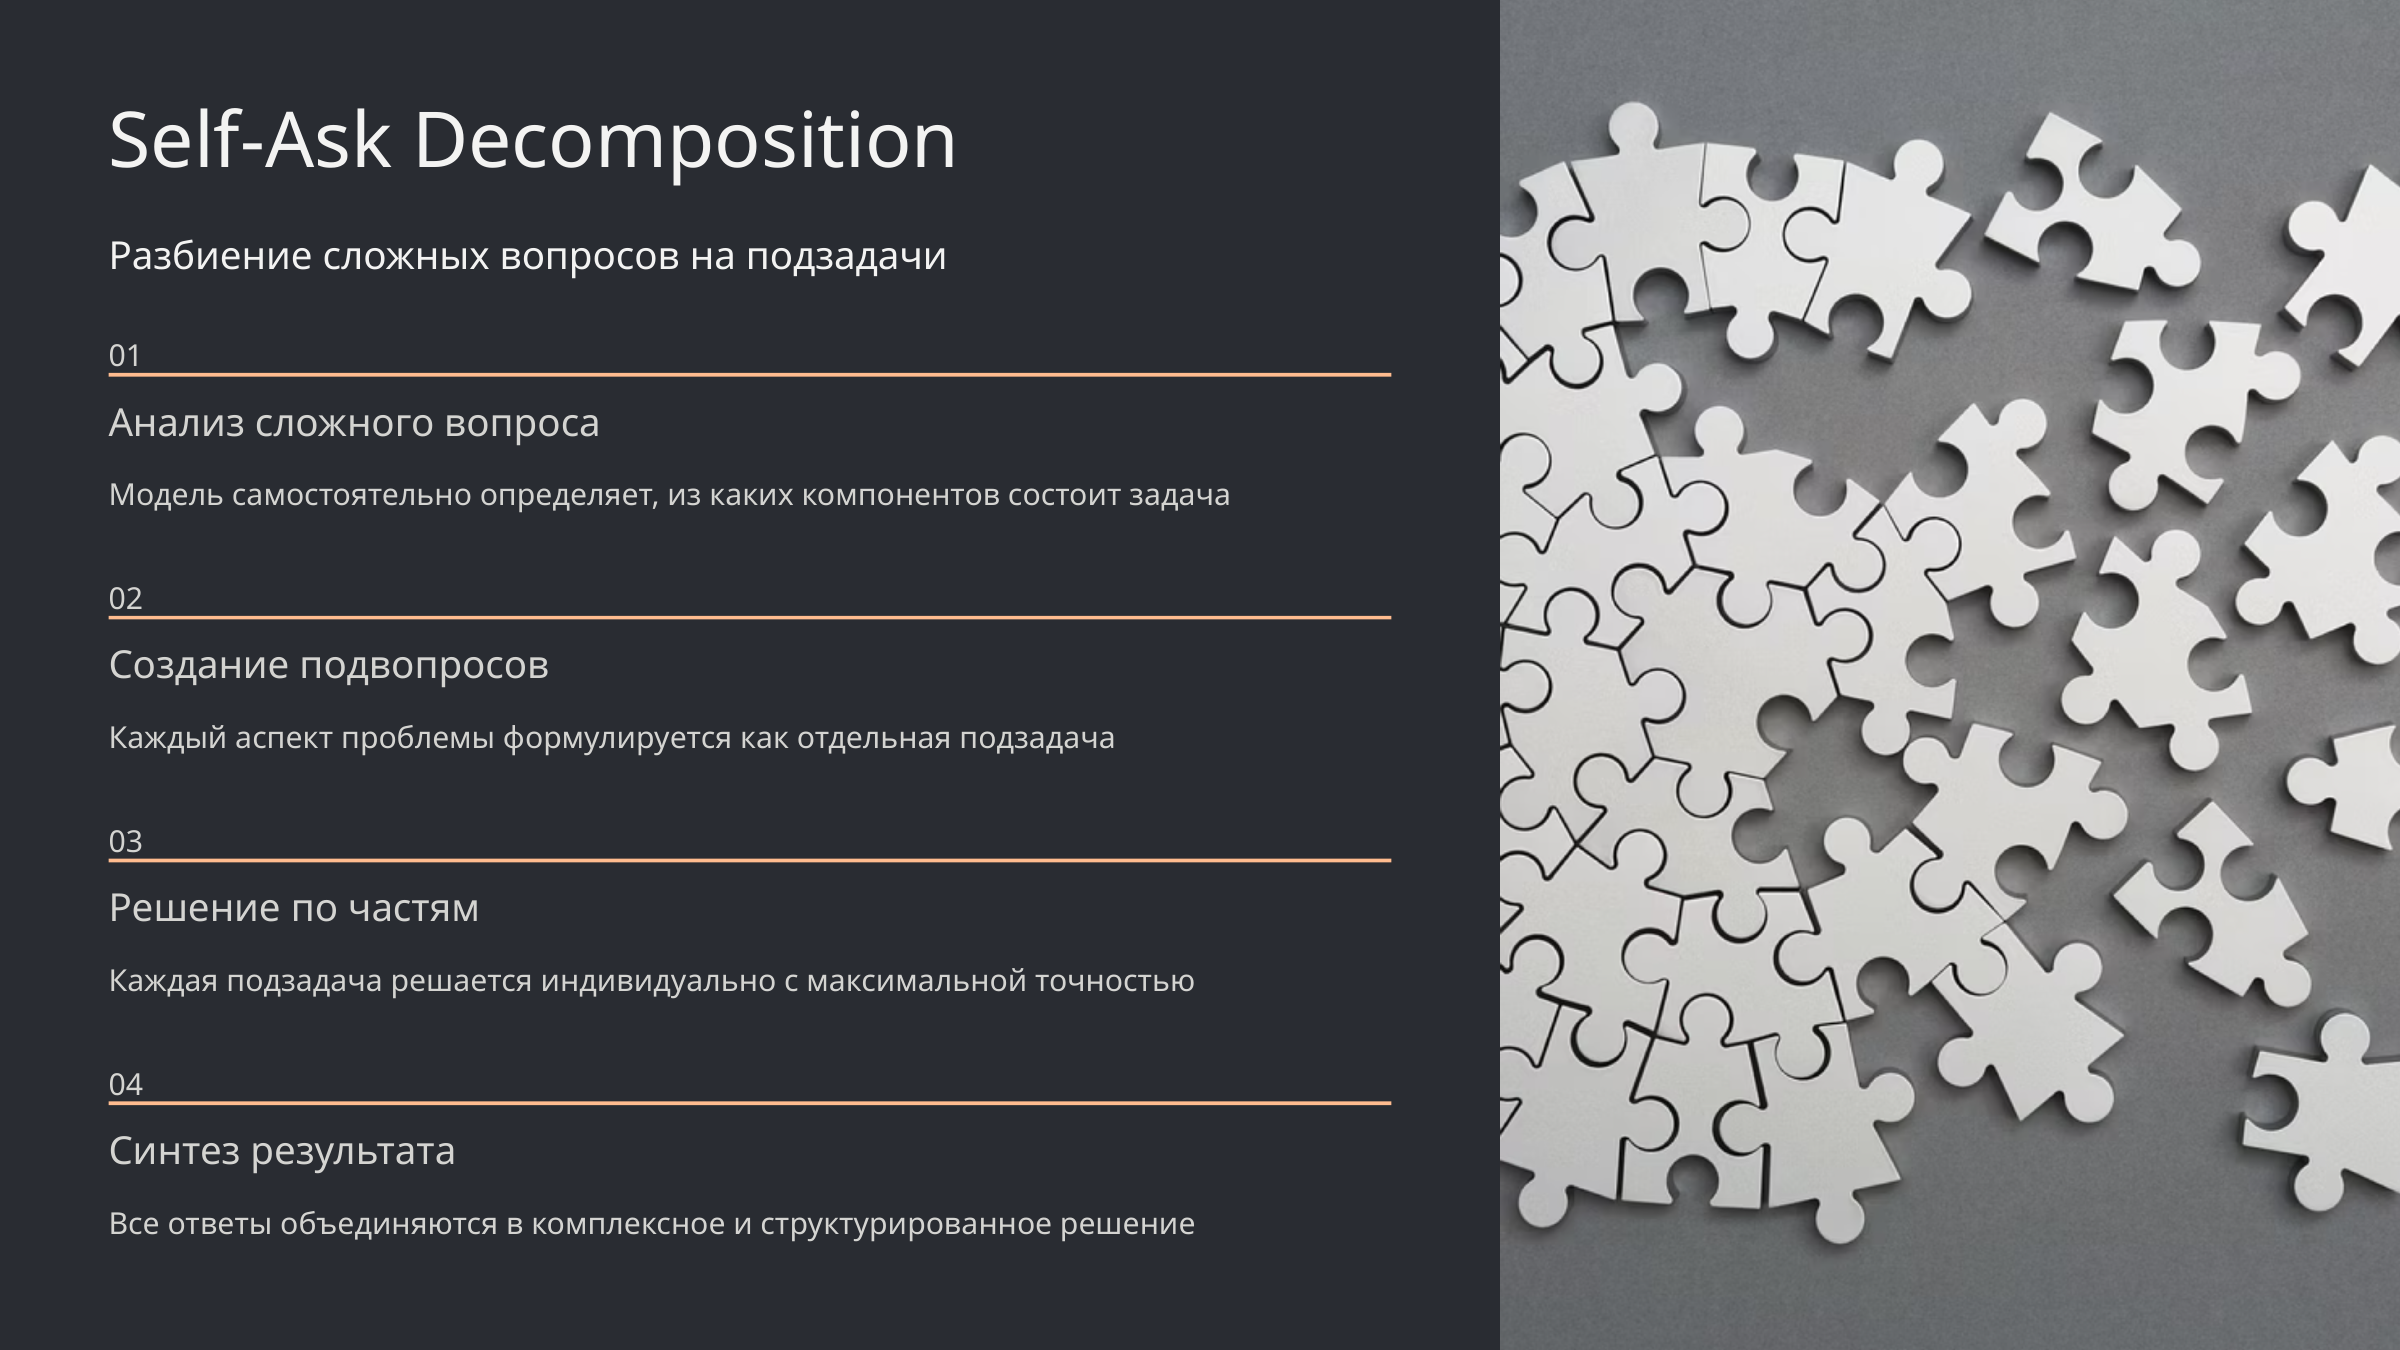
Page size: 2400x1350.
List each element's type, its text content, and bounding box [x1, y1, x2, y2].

text_box Синтез результата [108, 1124, 497, 1173]
text_box [108, 858, 1392, 863]
text_box Создание подвопросов [108, 638, 540, 688]
text_box Решение по частям [108, 881, 497, 930]
text_box Модель самостоятельно определяет, из каких компонентов состоит задача [108, 462, 1392, 513]
text_box Анализ сложного вопроса [108, 395, 594, 445]
text_box 02 [108, 566, 140, 606]
text_box 01 [108, 324, 140, 363]
text_box [108, 615, 1392, 620]
text_box Каждая подзадача решается индивидуально с максимальной точностью [108, 948, 1392, 999]
text_box Разбиение сложных вопросов на подзадачи [108, 229, 931, 278]
picture [1499, 0, 2400, 1350]
text_box [108, 372, 1392, 377]
text_box 03 [108, 809, 140, 849]
text_box Все ответы объединяются в комплексное и структурированное решение [108, 1191, 1392, 1241]
text_box 04 [108, 1052, 140, 1092]
text_box Self-Ask Decomposition [108, 85, 959, 183]
text_box [108, 1101, 1392, 1106]
text_box Каждый аспект проблемы формулируется как отдельная подзадача [108, 705, 1392, 756]
